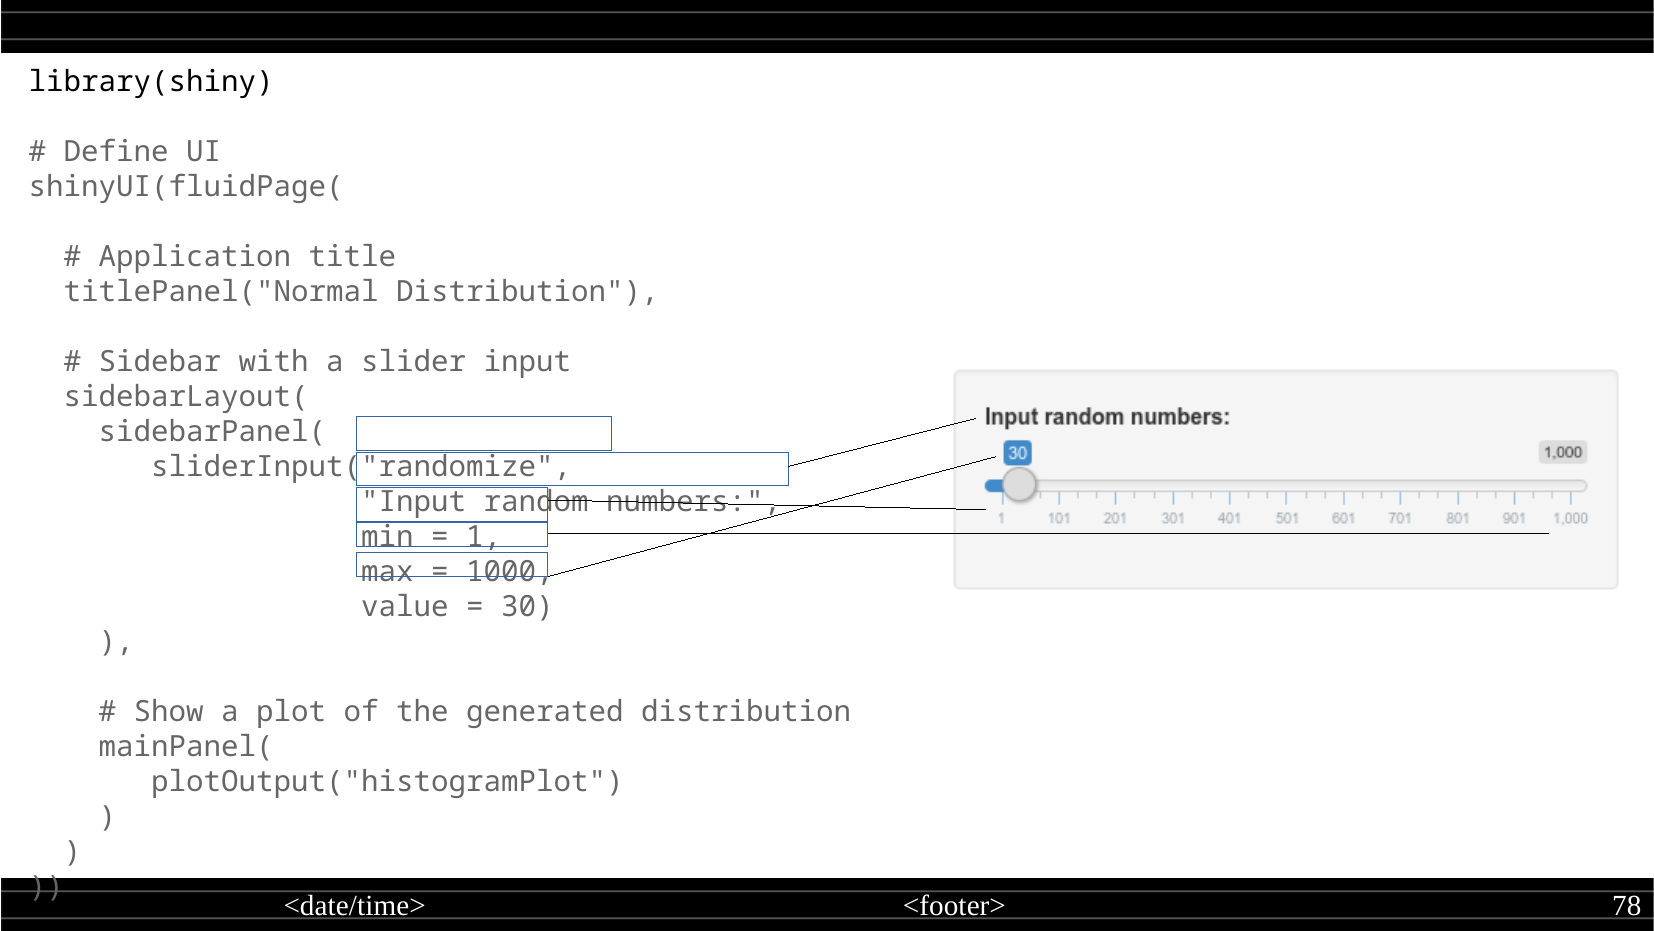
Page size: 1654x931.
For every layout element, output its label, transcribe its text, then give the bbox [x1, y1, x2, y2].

text_box library(shiny) # Define UI shinyUI(fluidPage( # Application title titlePanel("Normal Distribution"), # Sidebar with a slider input sidebarLayout( sidebarPanel( sliderInput("randomize", "Input random numbers:", min = 1, max = 1000, value = 30) ), # Show a plot of the generated distribution mainPanel( plotOutput("histogramPlot") ) ) )) [28, 62, 944, 883]
text_box [356, 552, 548, 577]
text_box [356, 416, 612, 451]
text_box [356, 487, 548, 522]
picture [1, 878, 1654, 931]
picture [946, 362, 1633, 607]
picture [1, 0, 1654, 53]
text_box [356, 522, 548, 547]
text_box [356, 452, 789, 486]
